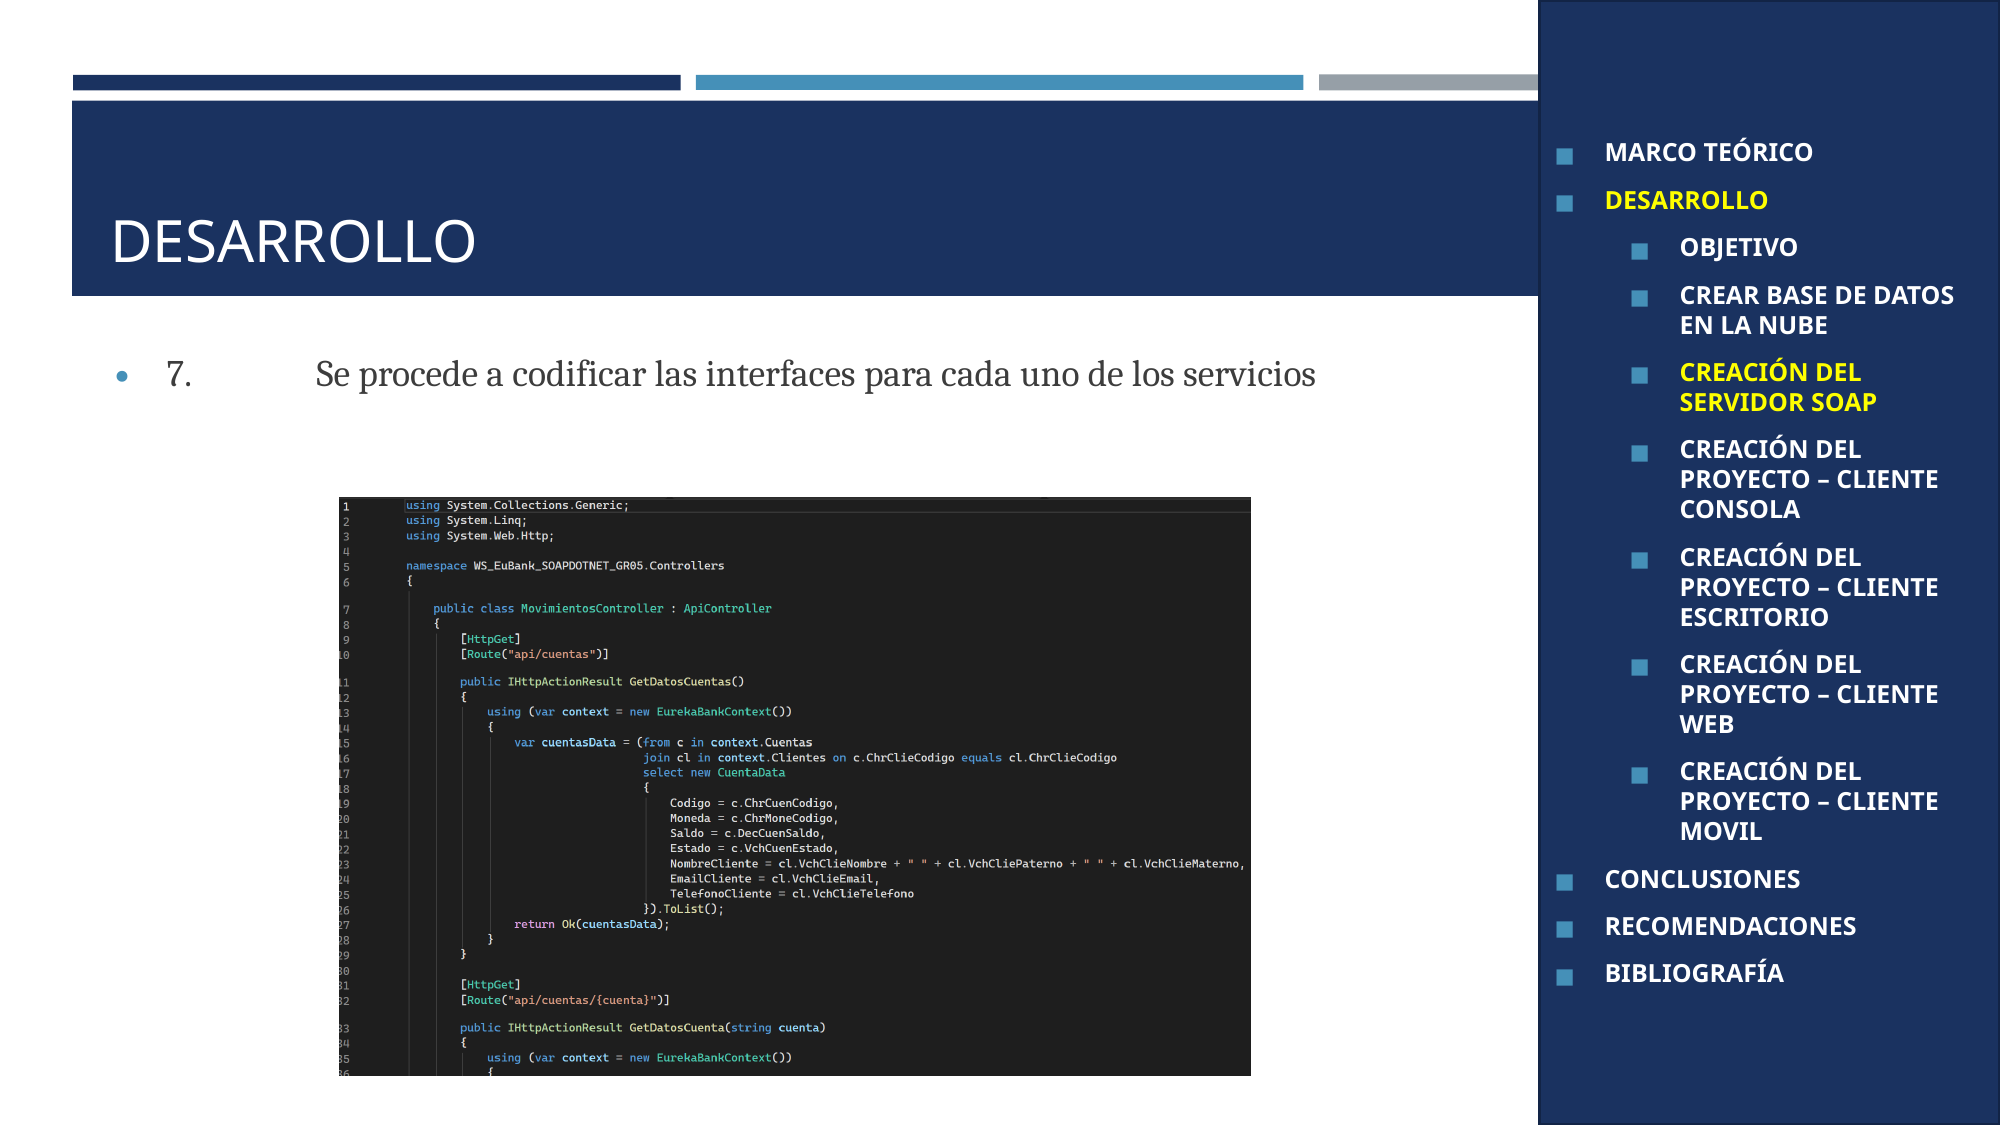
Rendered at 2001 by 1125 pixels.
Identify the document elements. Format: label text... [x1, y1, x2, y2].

picture [339, 497, 1252, 1076]
title DESARROLLO [95, 115, 1539, 282]
text_box MARCO TEÓRICO DESARROLLO OBJETIVO CREAR BASE DE DATOS EN LA NUBE CREACIÓN DEL SERVIDOR SOAP CREACIÓN DEL PROYECTO – CLIENTE CONSOLA CREACIÓN DEL PROYECTO – CLIENTE ESCRITORIO CREACIÓN DEL PROYECTO – CLIENTE WEB CREACIÓN DEL PROYECTO – CLIENTE MOVIL CONCLUSIONES RECOMENDACIONES BIBLIOGRAFÍA [1539, 0, 2000, 1125]
list 7. Se procede a codificar las interfaces para cada uno de los servicios [95, 320, 1495, 419]
